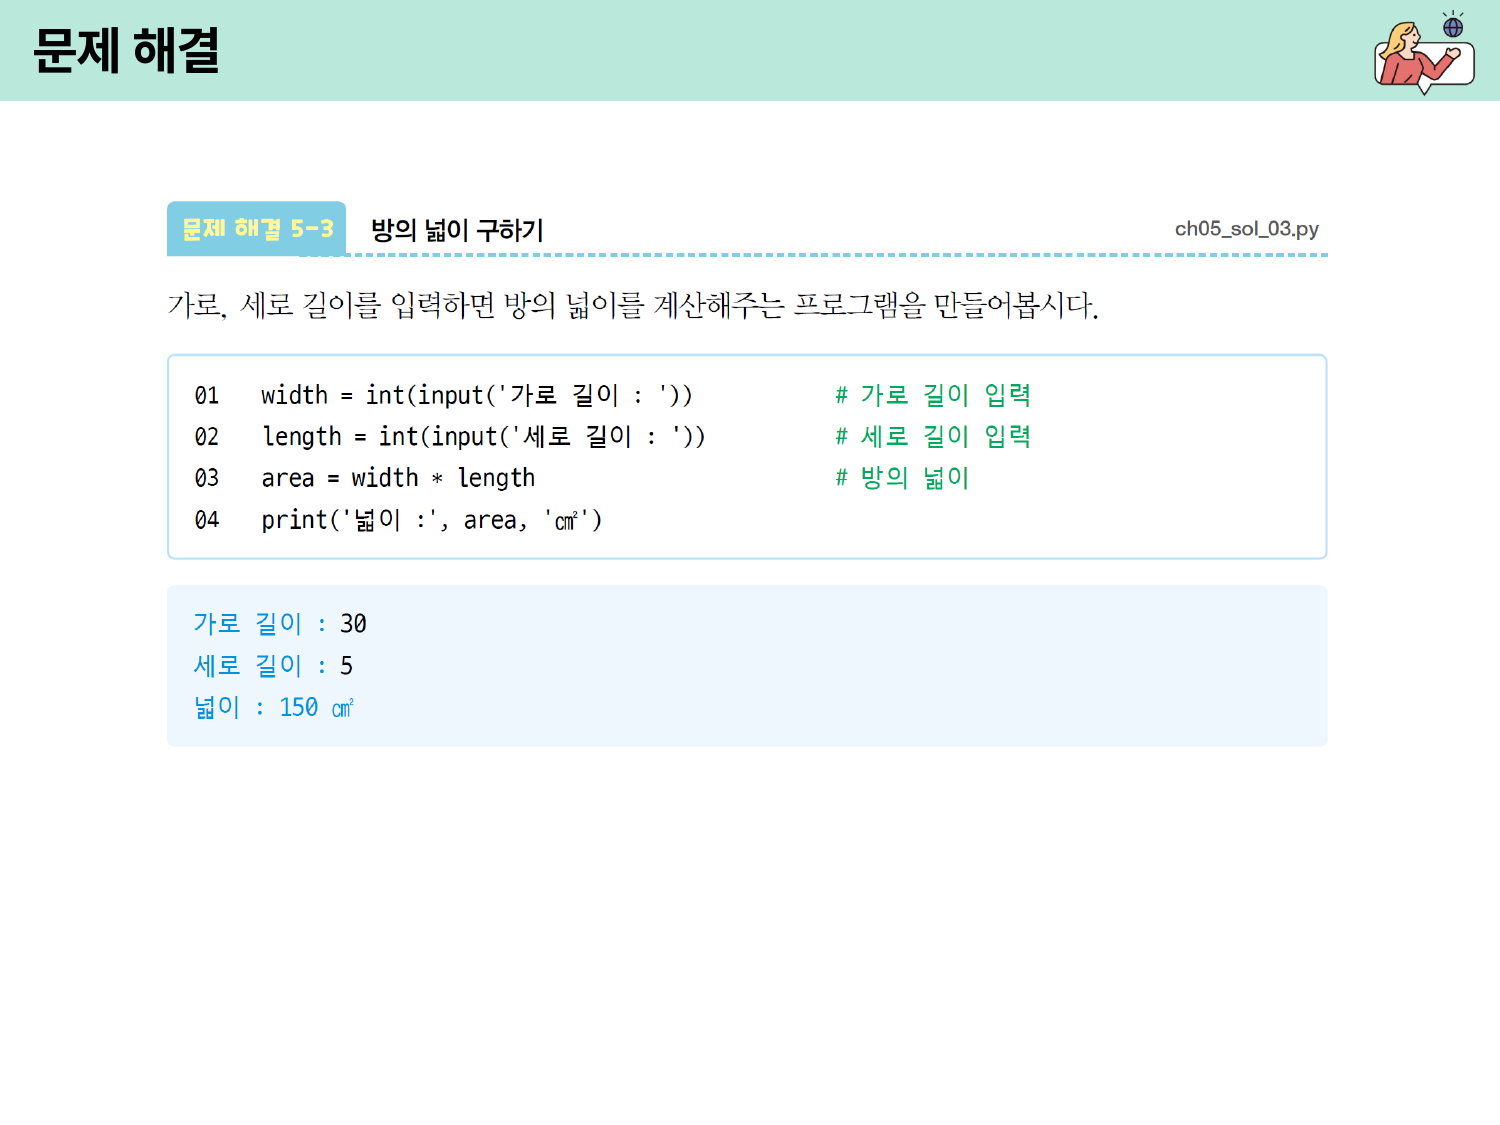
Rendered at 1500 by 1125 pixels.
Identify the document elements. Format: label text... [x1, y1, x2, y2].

title 문제 해결 [17, 10, 1295, 89]
picture [1359, 0, 1500, 97]
picture [165, 196, 1335, 750]
